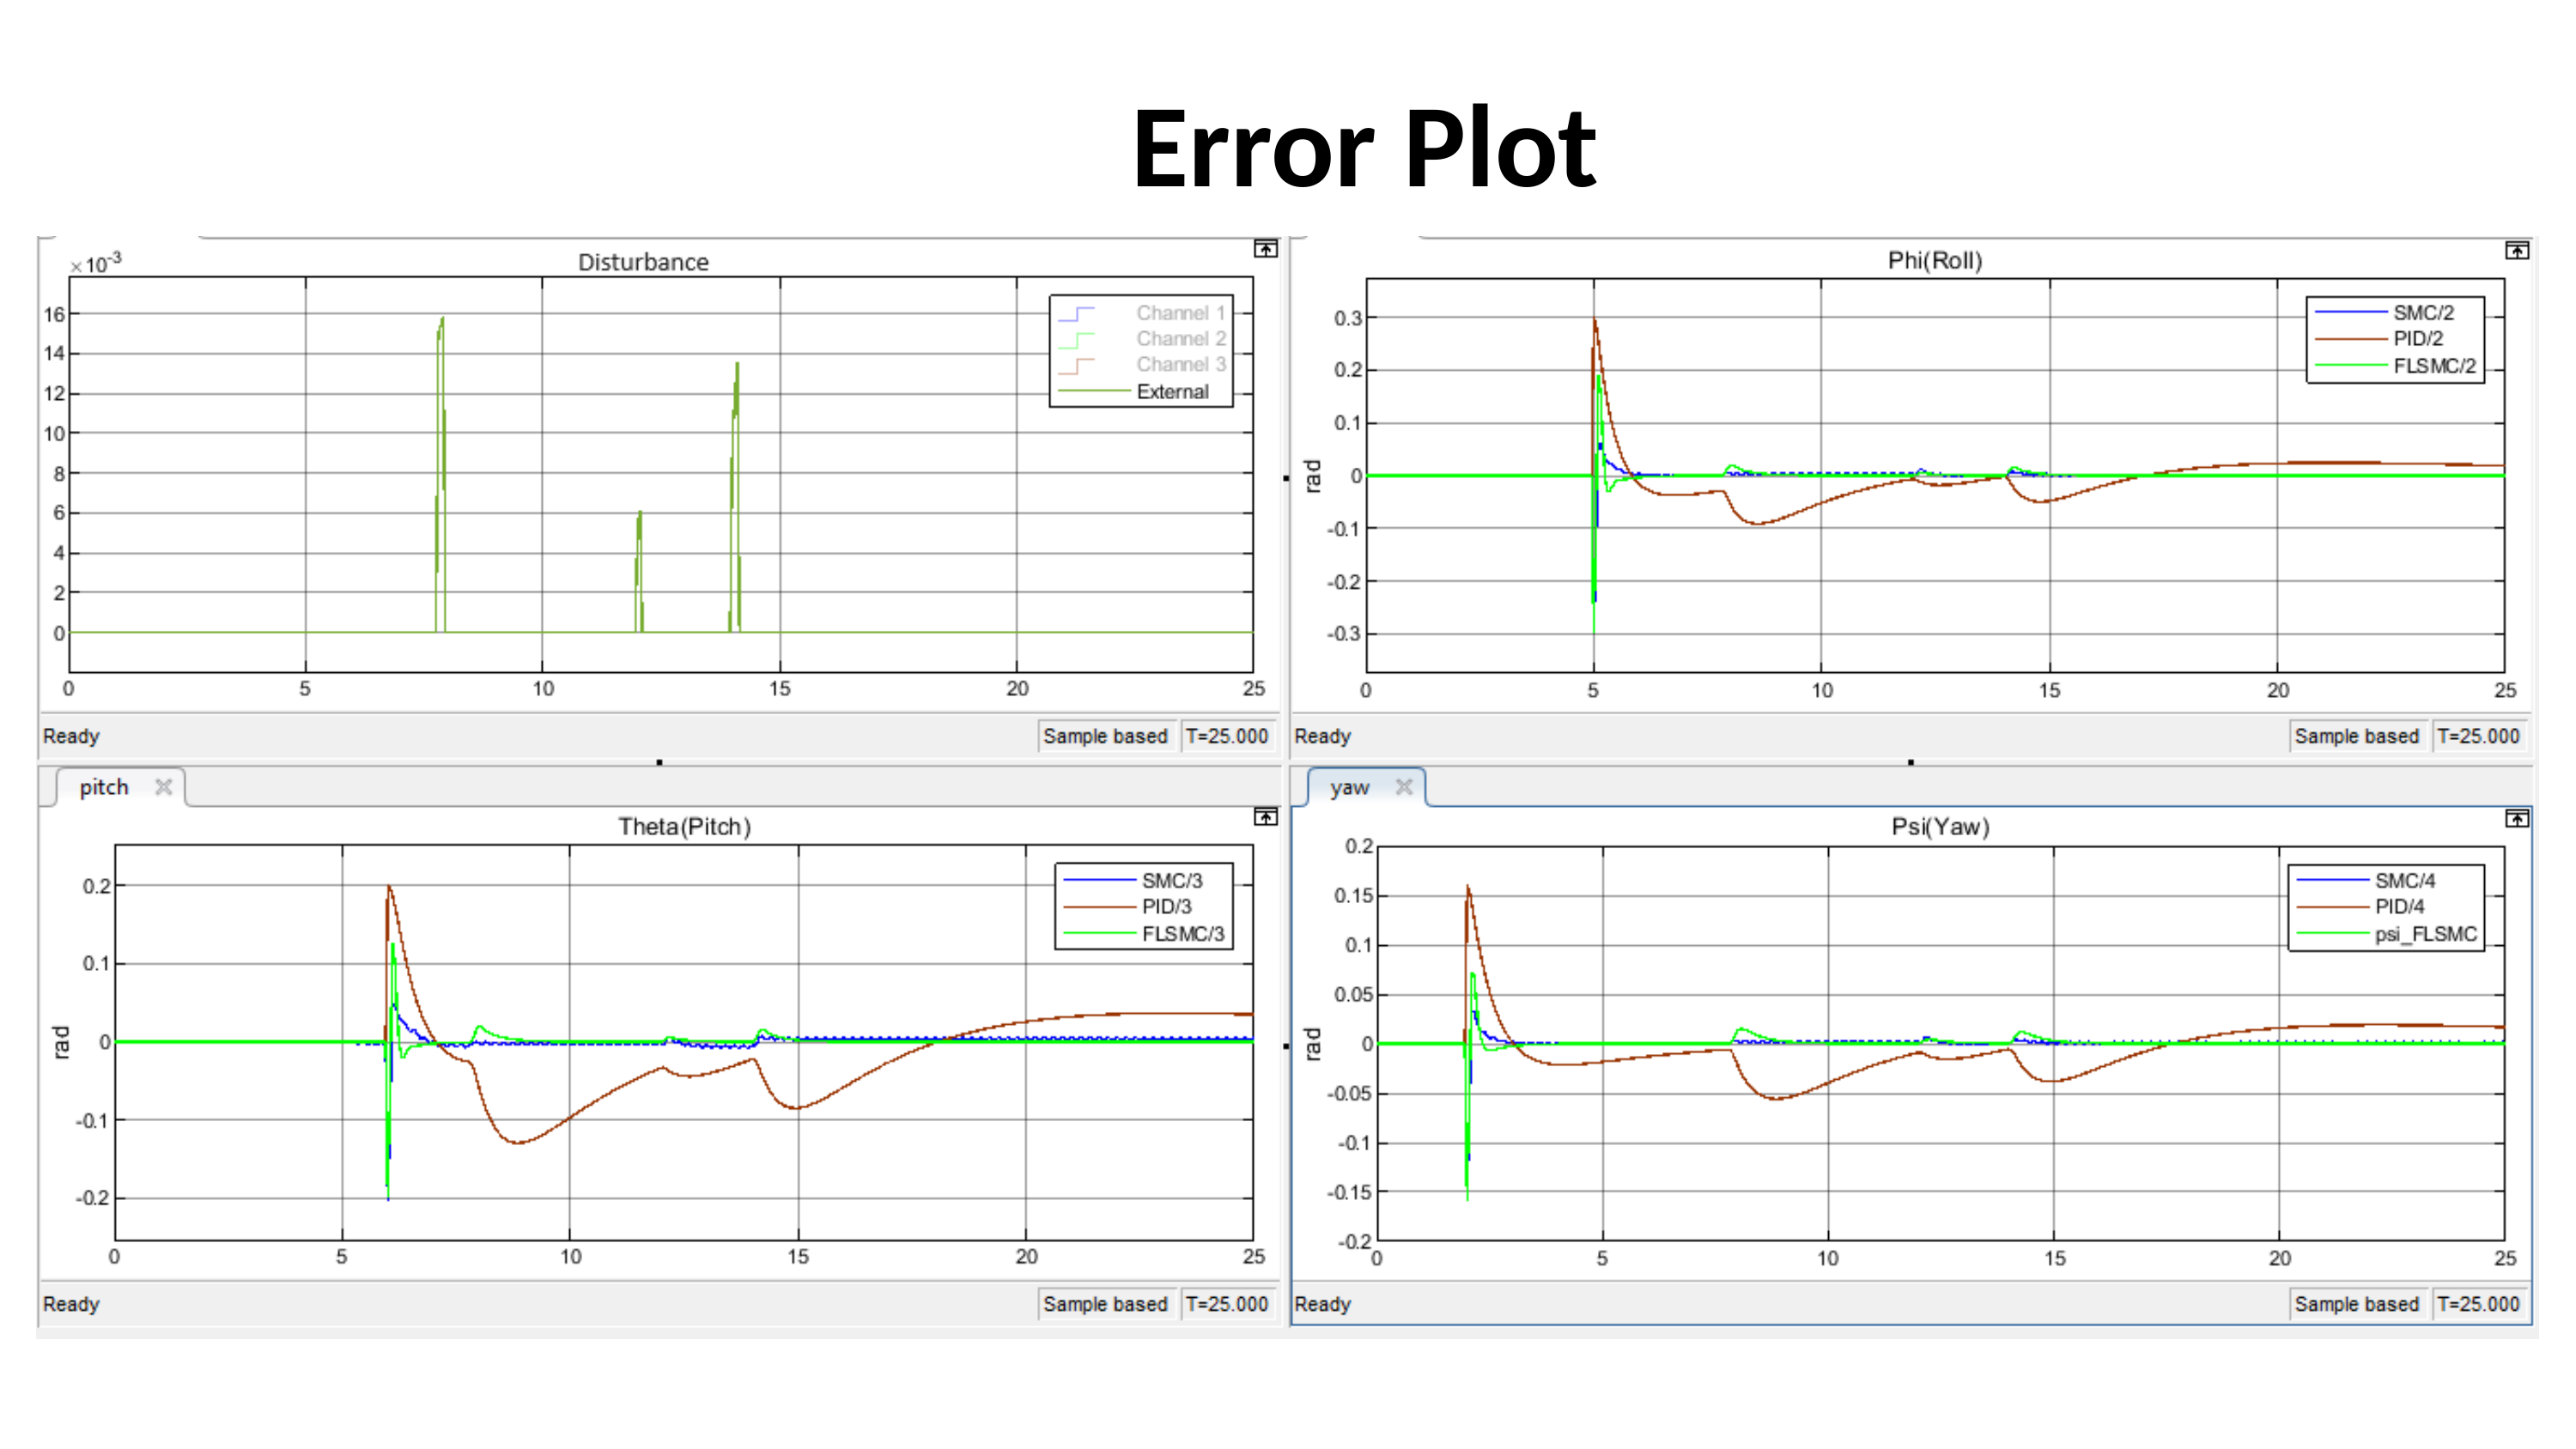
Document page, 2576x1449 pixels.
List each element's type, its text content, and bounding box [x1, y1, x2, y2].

text_box Error Plot [1118, 55, 1662, 165]
picture [36, 235, 2540, 1339]
